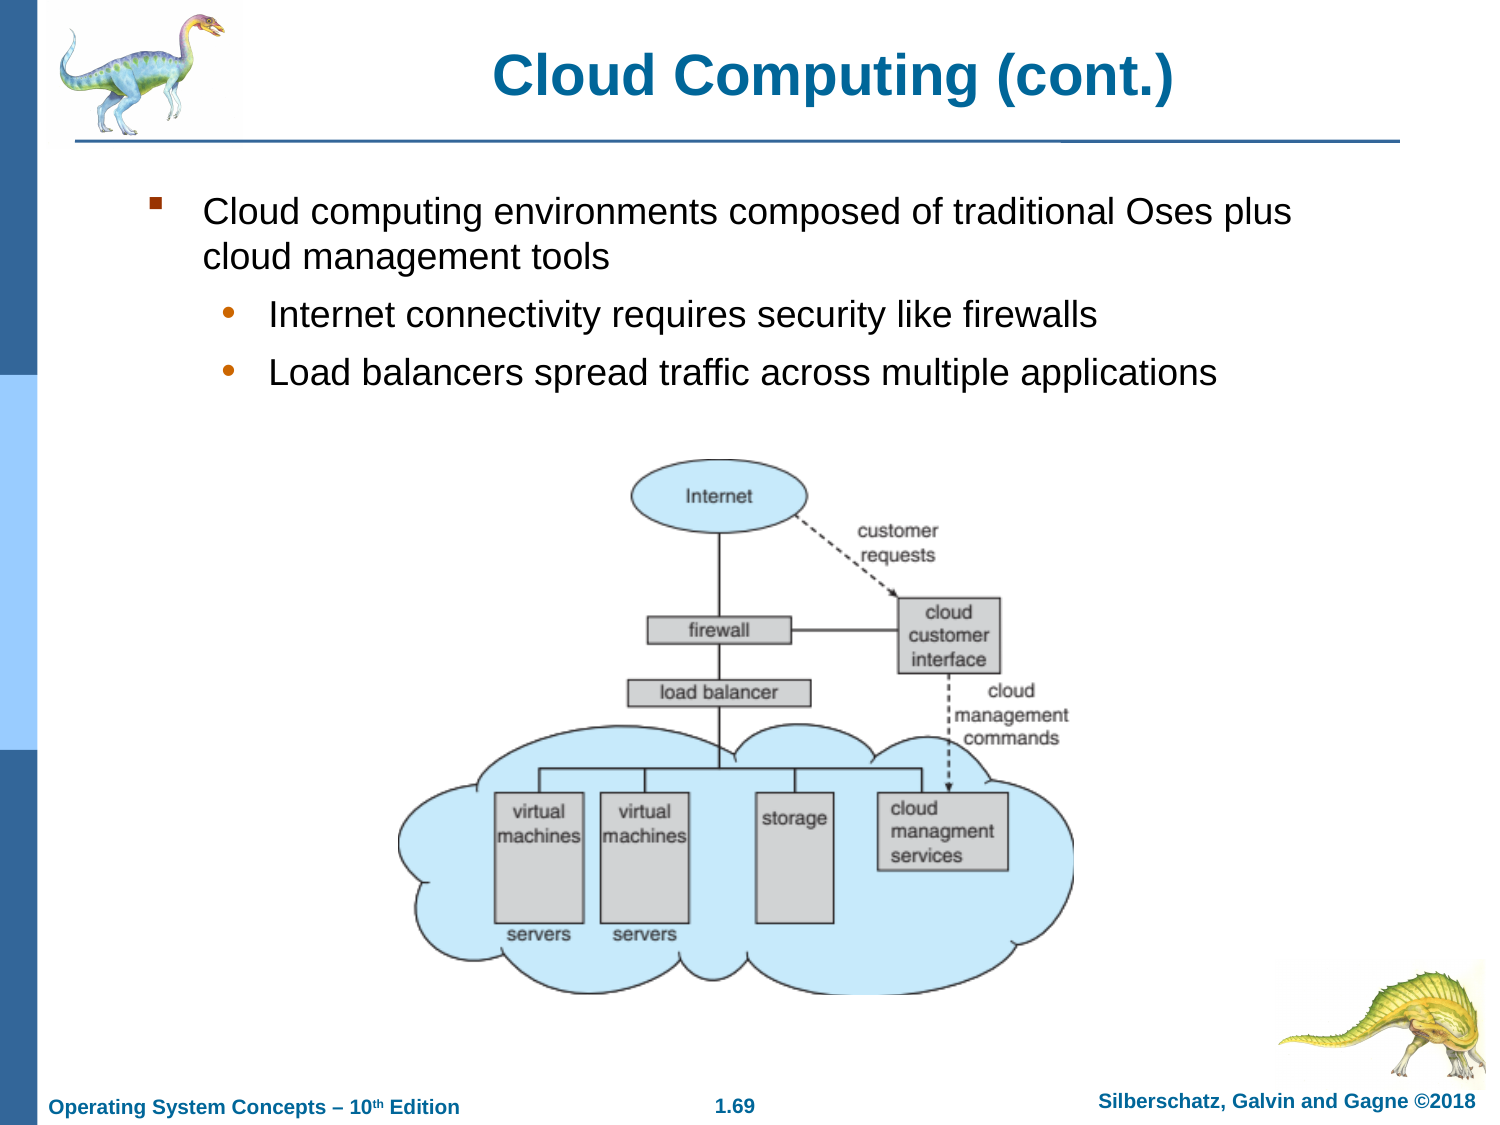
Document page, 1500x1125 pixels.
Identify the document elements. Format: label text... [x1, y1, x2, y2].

picture [46, 0, 243, 149]
text_box Cloud Computing (cont.) [167, 11, 1500, 115]
picture [397, 459, 1075, 995]
list Cloud computing environments composed of traditional Oses plus cloud management tools Internet connectivity requires security like firewalls Load balancers spread traffic across multiple applications [131, 179, 1386, 437]
picture [1275, 959, 1486, 1090]
